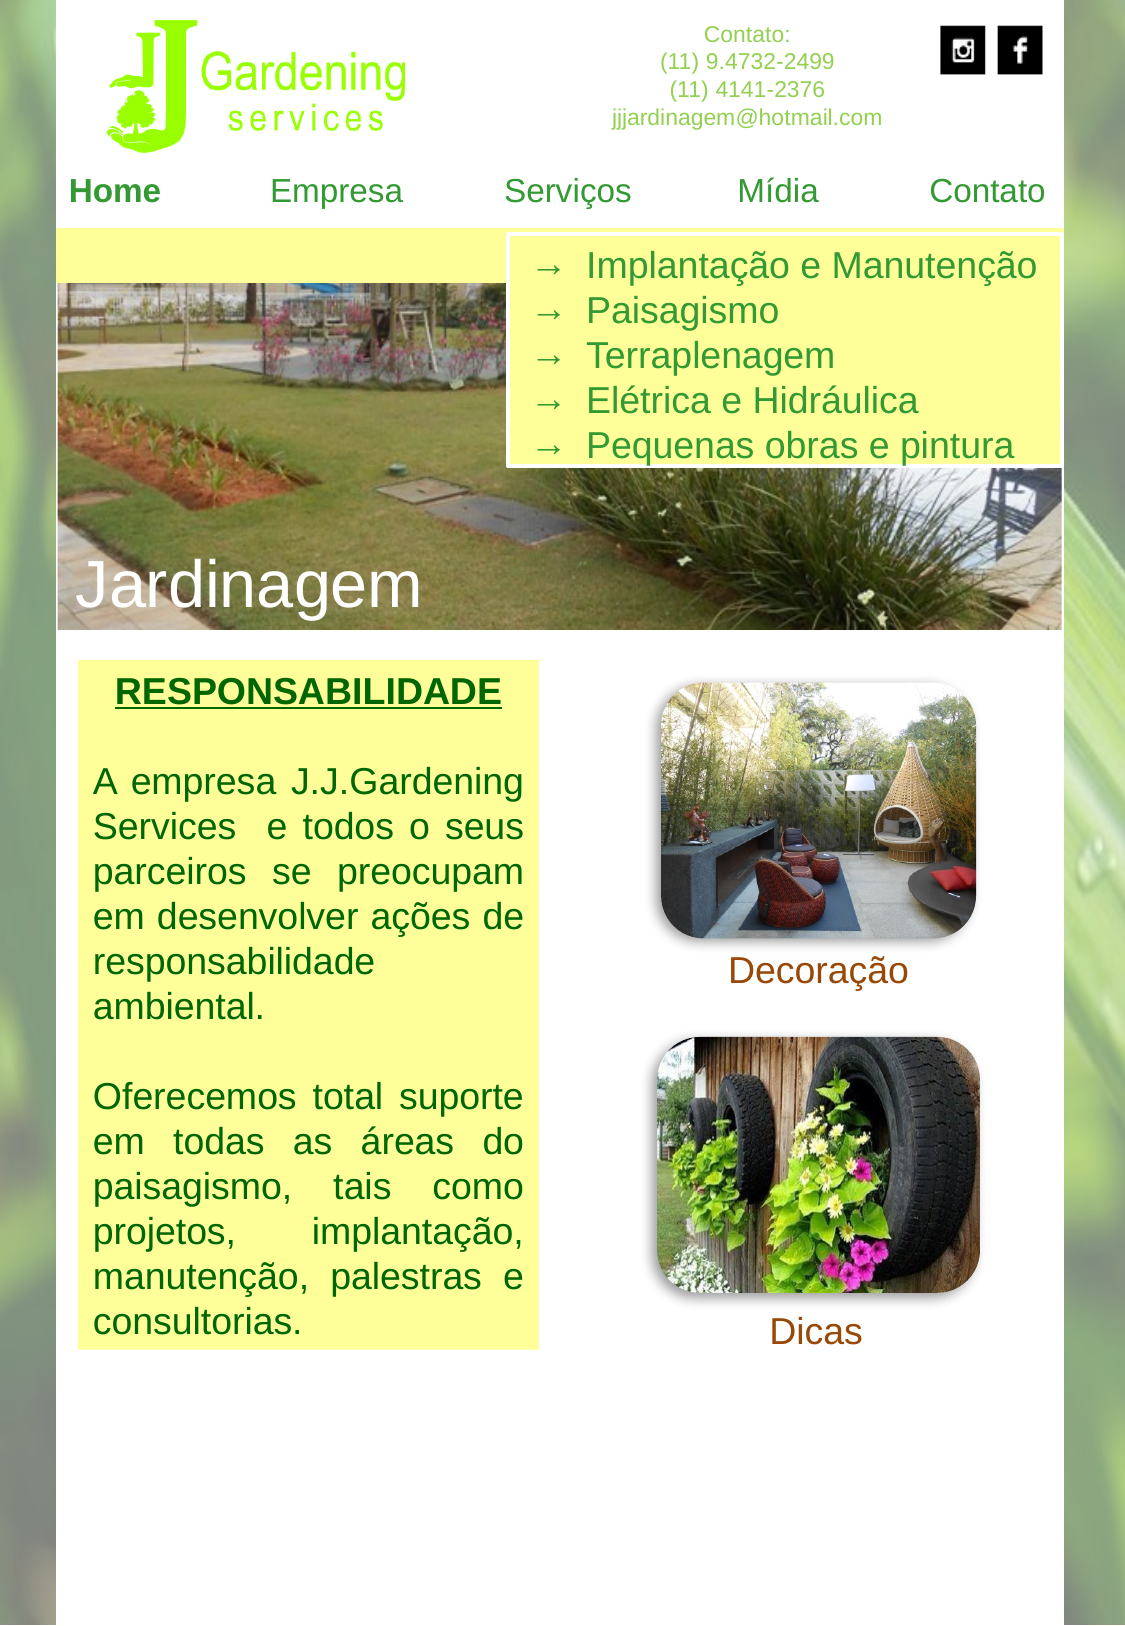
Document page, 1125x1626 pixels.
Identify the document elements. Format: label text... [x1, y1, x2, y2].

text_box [81, 20, 406, 162]
text_box Home [54, 161, 177, 217]
text_box [56, 228, 1064, 233]
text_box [660, 682, 977, 1000]
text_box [656, 1036, 981, 1361]
text_box Contato [914, 161, 1061, 217]
text_box [56, 634, 1064, 1625]
text_box Empresa [255, 161, 418, 217]
text_box [56, 0, 1064, 228]
picture [927, 2, 1054, 104]
text_box Serviços [489, 161, 648, 217]
text_box RESPONSABILIDADE A empresa J.J.Gardening Services e todos o seus parceiros se preocupam em desenvolver ações de responsabilidade ambiental. Oferecemos total suporte em todas as áreas do paisagismo, tais como projetos, implantação, manutenção, palestras e consultorias. [78, 660, 539, 1350]
picture [57, 233, 1062, 630]
text_box Mídia [722, 161, 834, 217]
text_box Contato: (11) 9.4732-2499 (11) 4141-2376 jjjardinagem@hotmail.com [588, 12, 907, 137]
